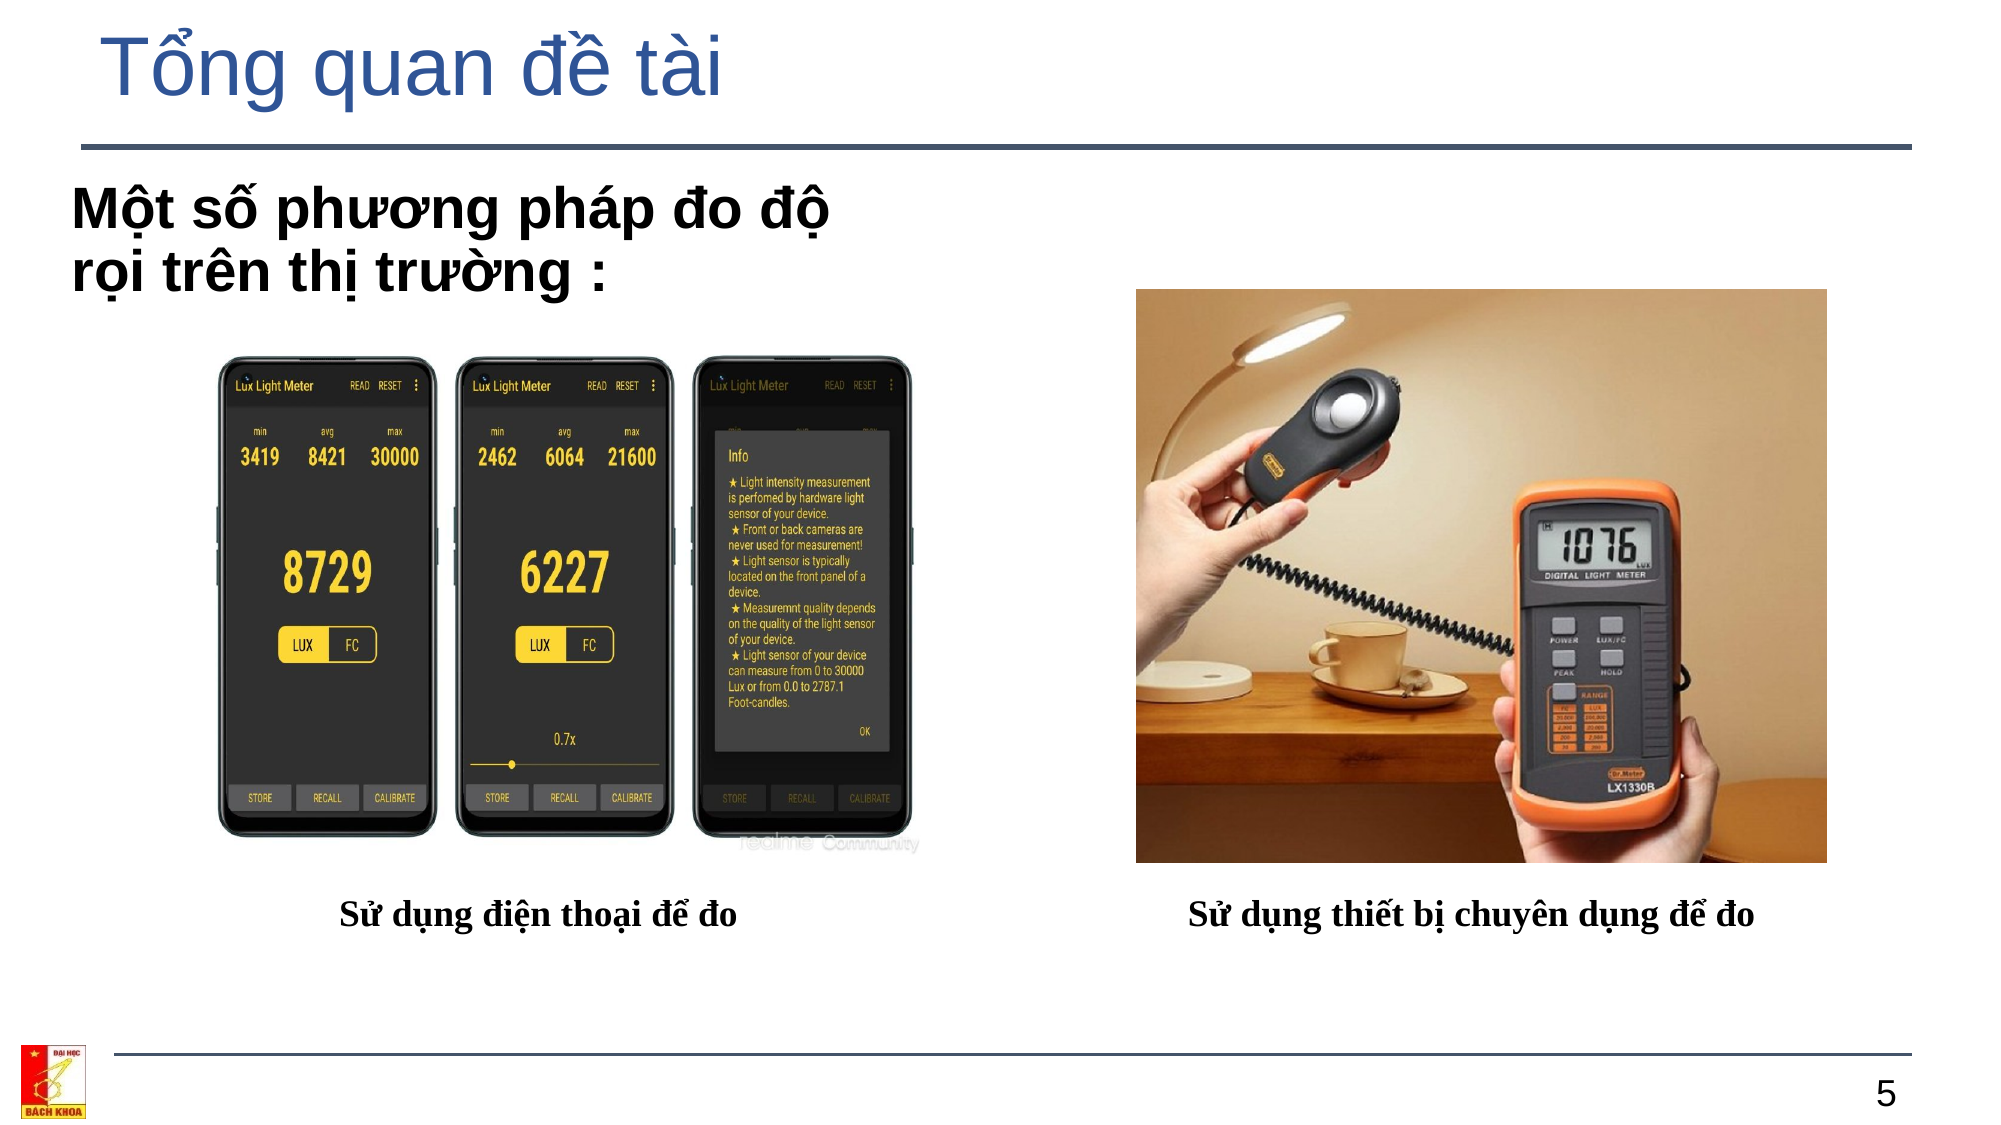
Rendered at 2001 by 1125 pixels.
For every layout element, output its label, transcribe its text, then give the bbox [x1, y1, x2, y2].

picture [205, 335, 926, 863]
text_box Sử dụng điện thoại để đo [324, 881, 775, 987]
title Tổng quan đề tài [84, 0, 1916, 139]
picture [1136, 289, 1827, 863]
slide_number 5 [1461, 1061, 1912, 1122]
list Một số phương pháp đo độ rọi trên thị trường : [37, 170, 864, 344]
picture [21, 1045, 86, 1119]
text_box Sử dụng thiết bị chuyên dụng để đo [1173, 881, 1864, 987]
